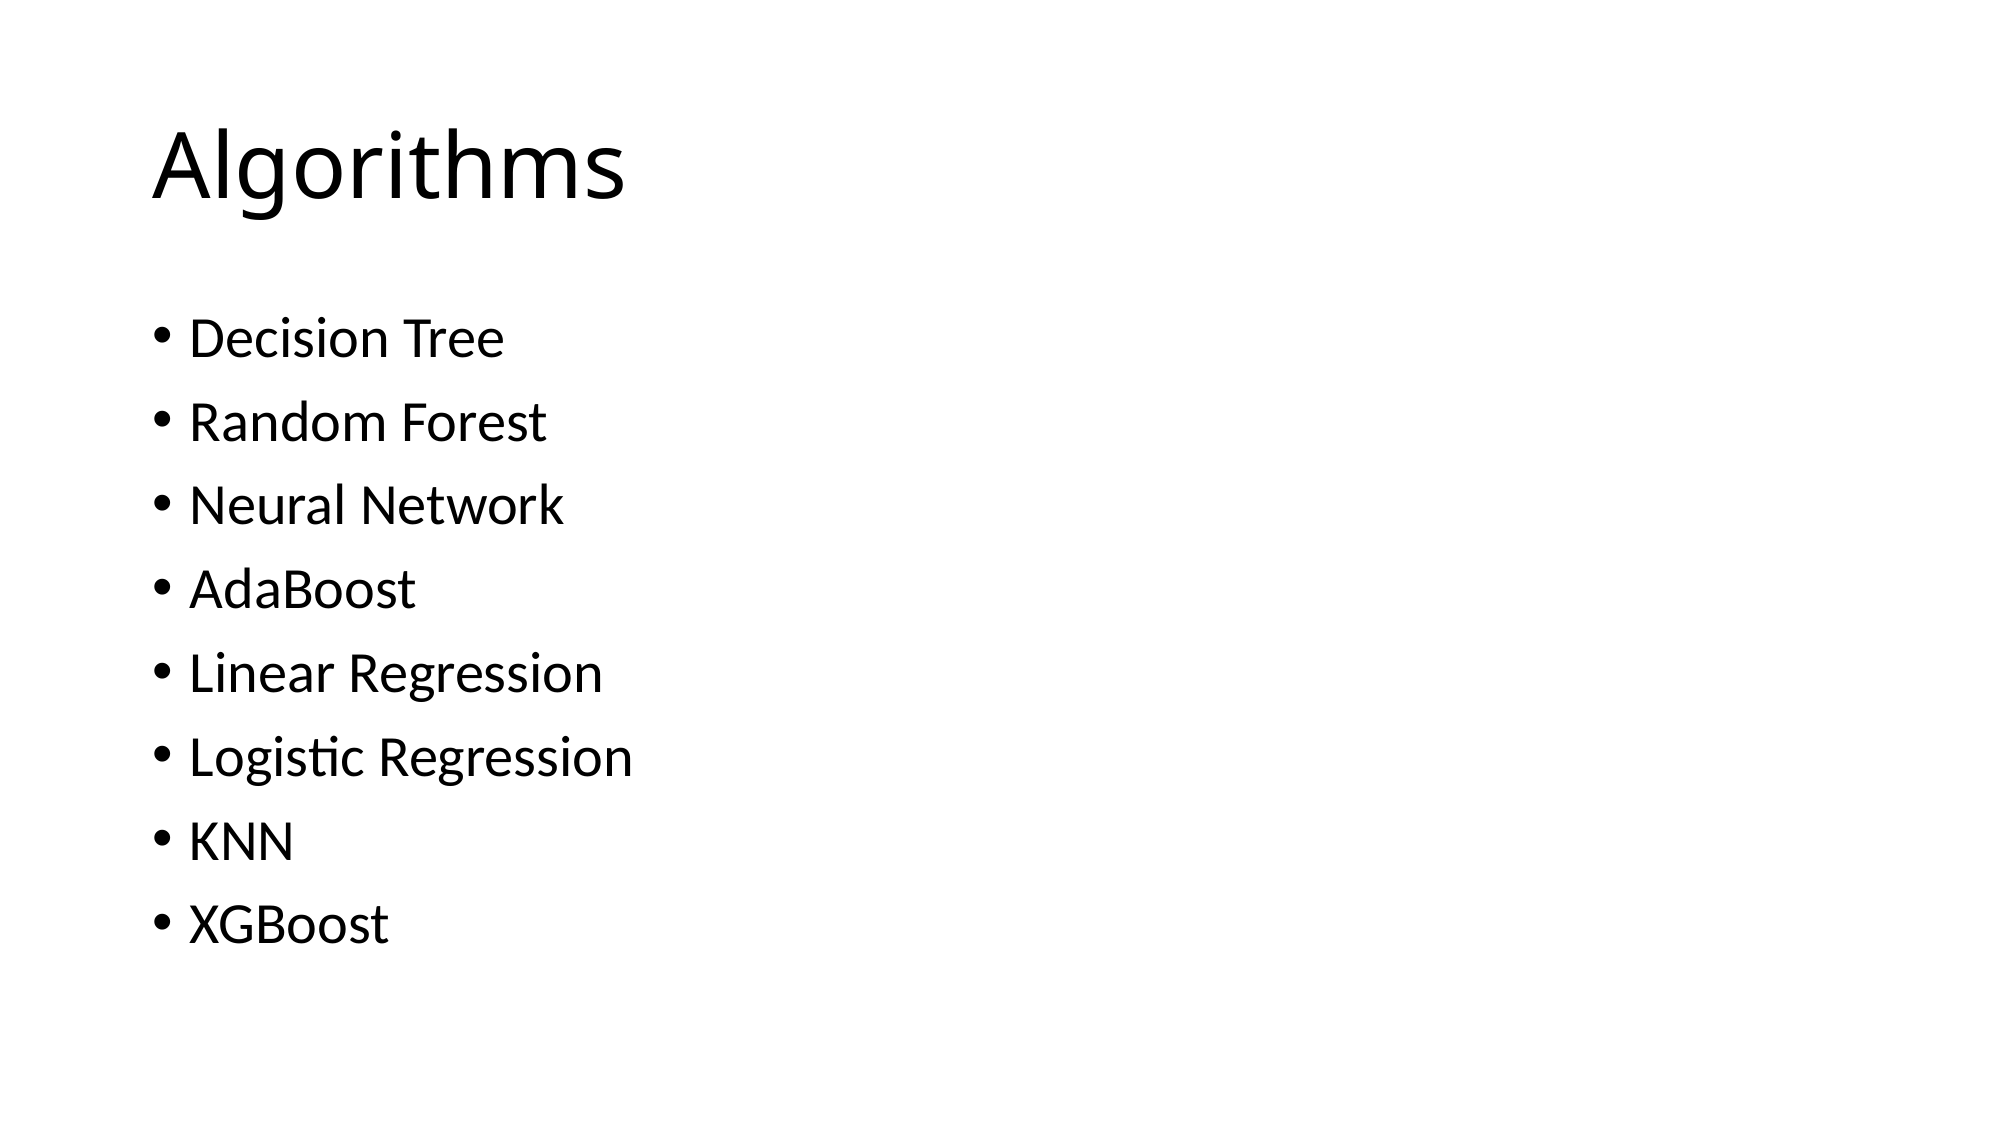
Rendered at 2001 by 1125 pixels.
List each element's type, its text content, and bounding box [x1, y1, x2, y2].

title Algorithms [137, 59, 1863, 278]
list Decision Tree Random Forest Neural Network AdaBoost Linear Regression Logistic Regression KNN XGBoost [137, 299, 1863, 1014]
